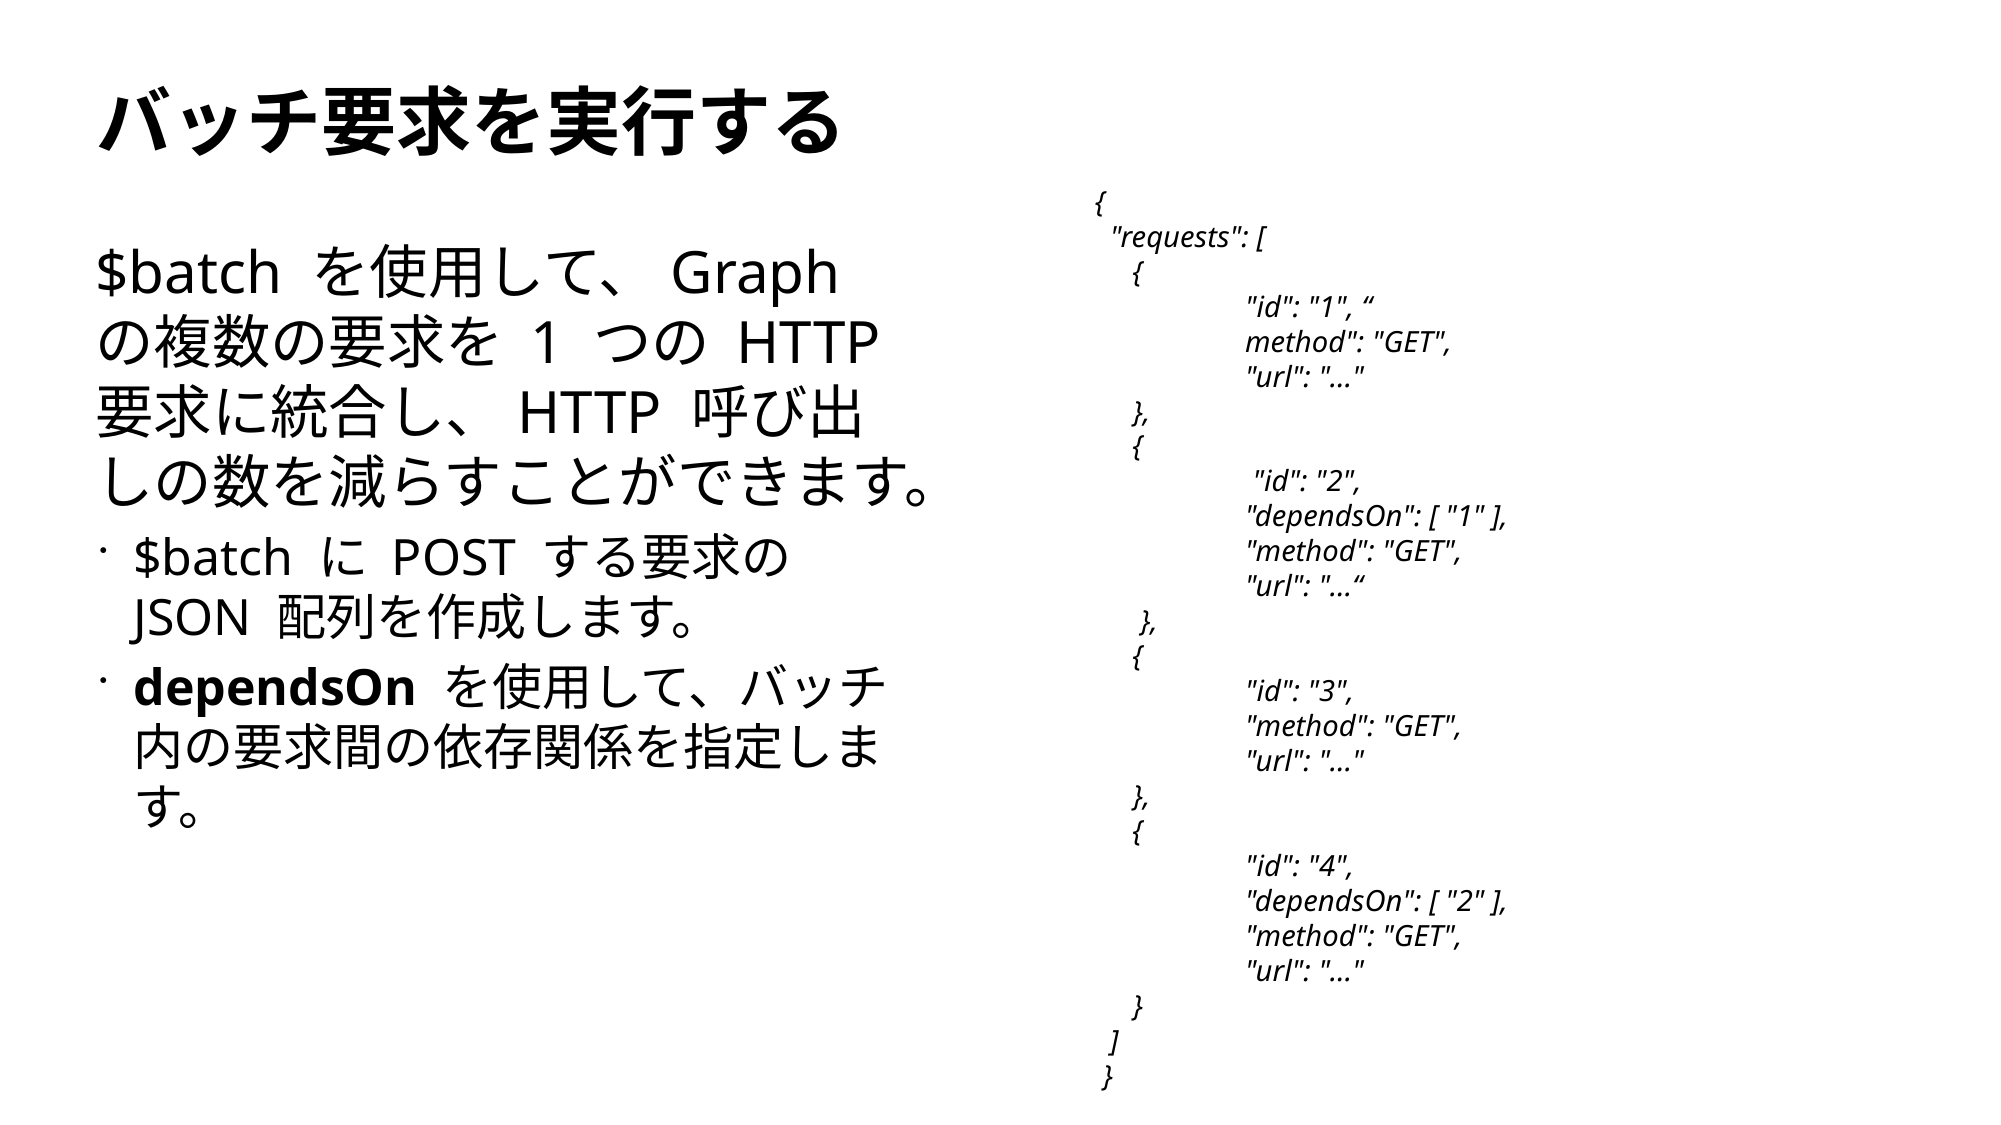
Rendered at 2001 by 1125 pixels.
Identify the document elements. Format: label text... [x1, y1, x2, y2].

text_box { "requests": [ { "id": "1", “ method": "GET", "url": "..." }, { "id": "2", "dependsOn": [ "1" ], "method": "GET", "url": "...“ }, { "id": "3", "method": "GET", "url": "..." }, { "id": "4", "dependsOn": [ "2" ], "method": "GET", "url": "..." } ] } [1080, 175, 1938, 1100]
list $batch を使用して、Graph の複数の要求を 1 つの HTTP 要求に統合し、HTTP 呼び出しの数を減らすことができます。 $batch に POST する要求の JSON 配列を作成します。 dependsOn を使用して、バッチ内の要求間の依存関係を指定します。 [95, 235, 920, 955]
title バッチ要求を実行する [96, 75, 1904, 166]
